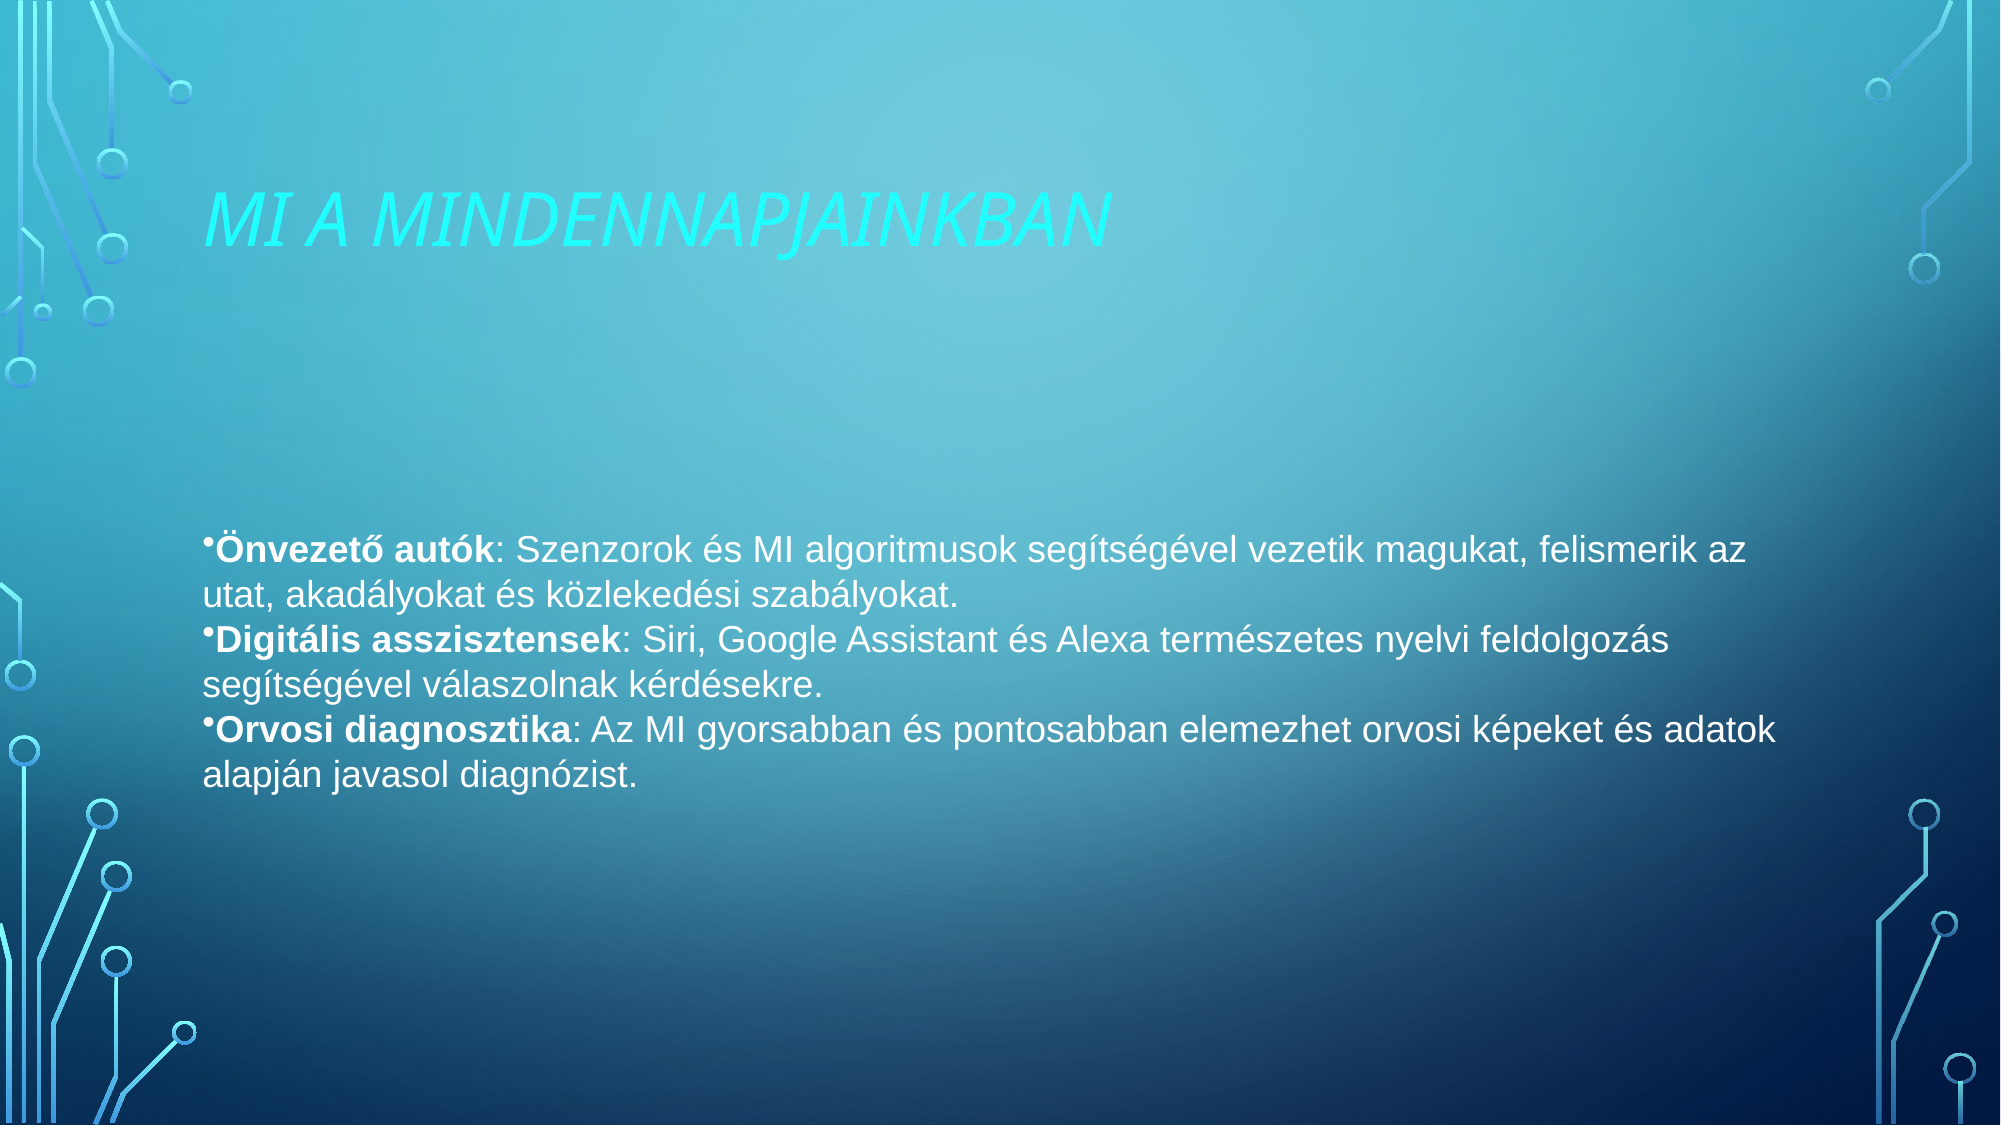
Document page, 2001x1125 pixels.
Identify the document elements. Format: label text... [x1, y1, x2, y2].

list Önvezető autók: Szenzorok és MI algoritmusok segítségével vezetik magukat, felismerik az utat, akadályokat és közlekedési szabályokat. Digitális asszisztensek: Siri, Google Assistant és Alexa természetes nyelvi feldolgozás segítségével válaszolnak kérdésekre. Orvosi diagnosztika: Az MI gyorsabban és pontosabban elemezhet orvosi képeket és adatok alapján javasol diagnózist. [187, 333, 1813, 986]
title MI a mindennapjainkban [187, 101, 1813, 333]
